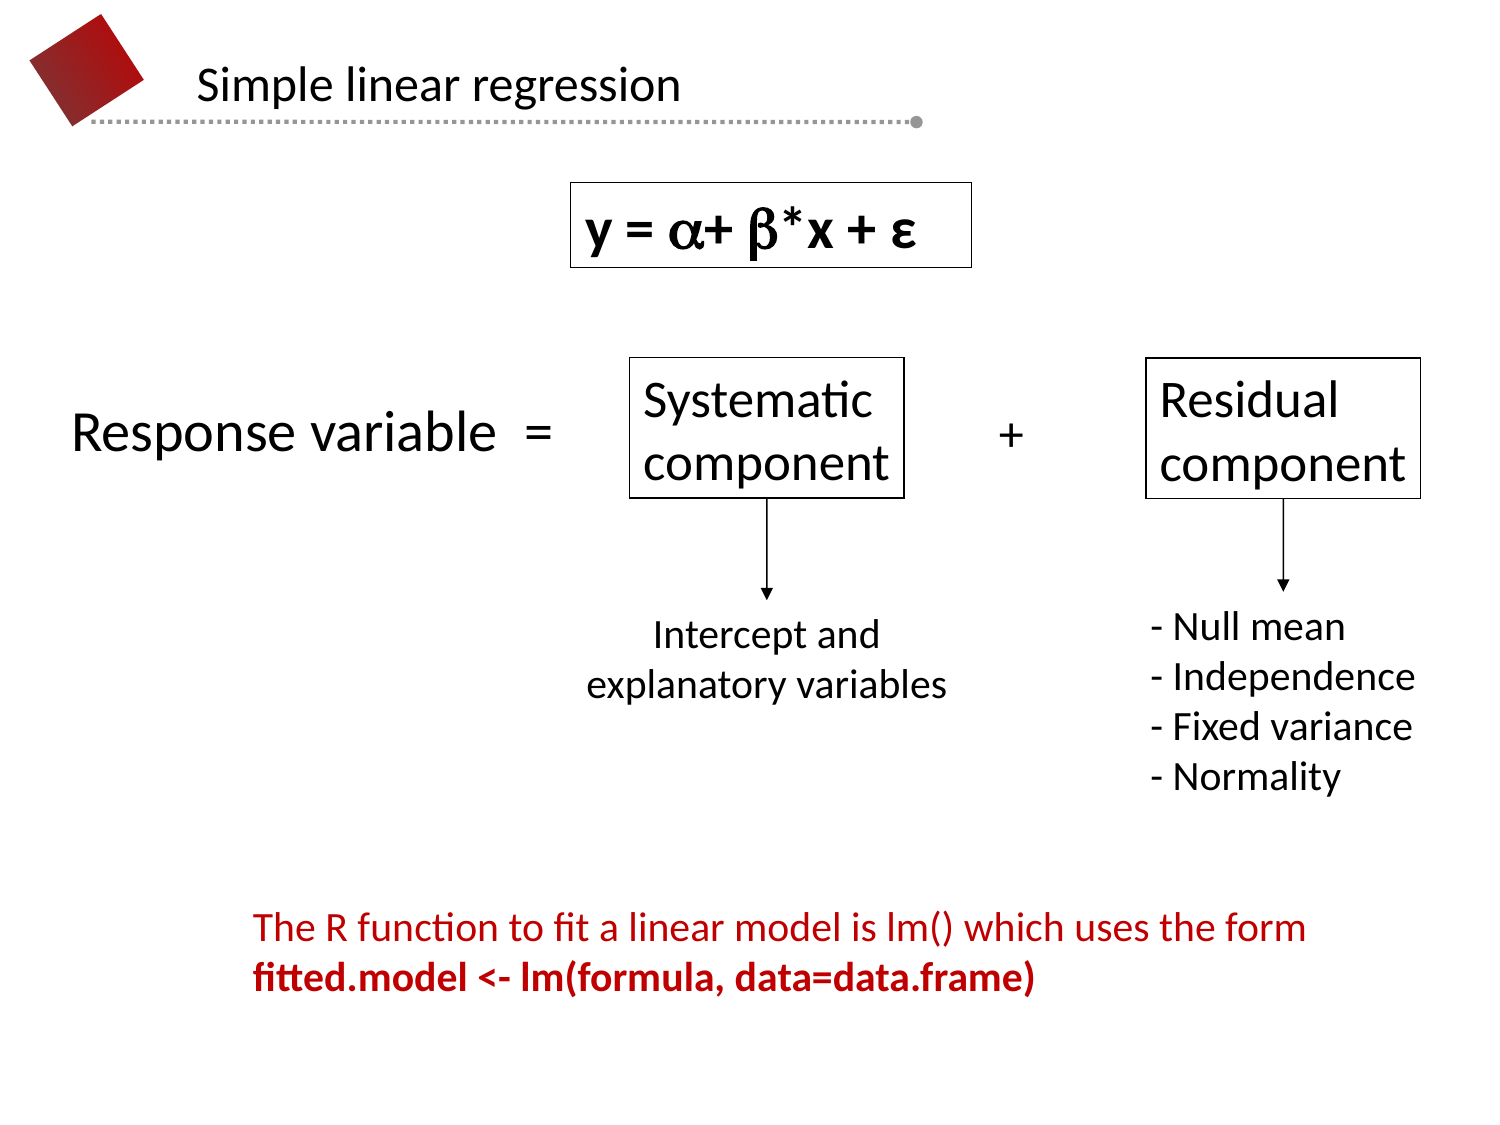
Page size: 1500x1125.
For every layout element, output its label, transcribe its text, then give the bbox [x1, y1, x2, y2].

text_box Response variable = [57, 386, 568, 470]
text_box - Null mean - Independence - Fixed variance - Normality [1136, 591, 1430, 806]
text_box Residual component [1146, 357, 1421, 499]
text_box Intercept and explanatory variables [566, 600, 967, 714]
text_box Systematic component [629, 357, 904, 498]
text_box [54, 34, 917, 123]
text_box + [985, 394, 1038, 469]
text_box [29, 44, 54, 99]
text_box The R function to fit a linear model is lm() which uses the form fitted.model <- lm(formula, data=data.frame) [238, 892, 1487, 1008]
text_box [70, 13, 115, 34]
text_box y = a+ b*x + ε [570, 182, 972, 268]
